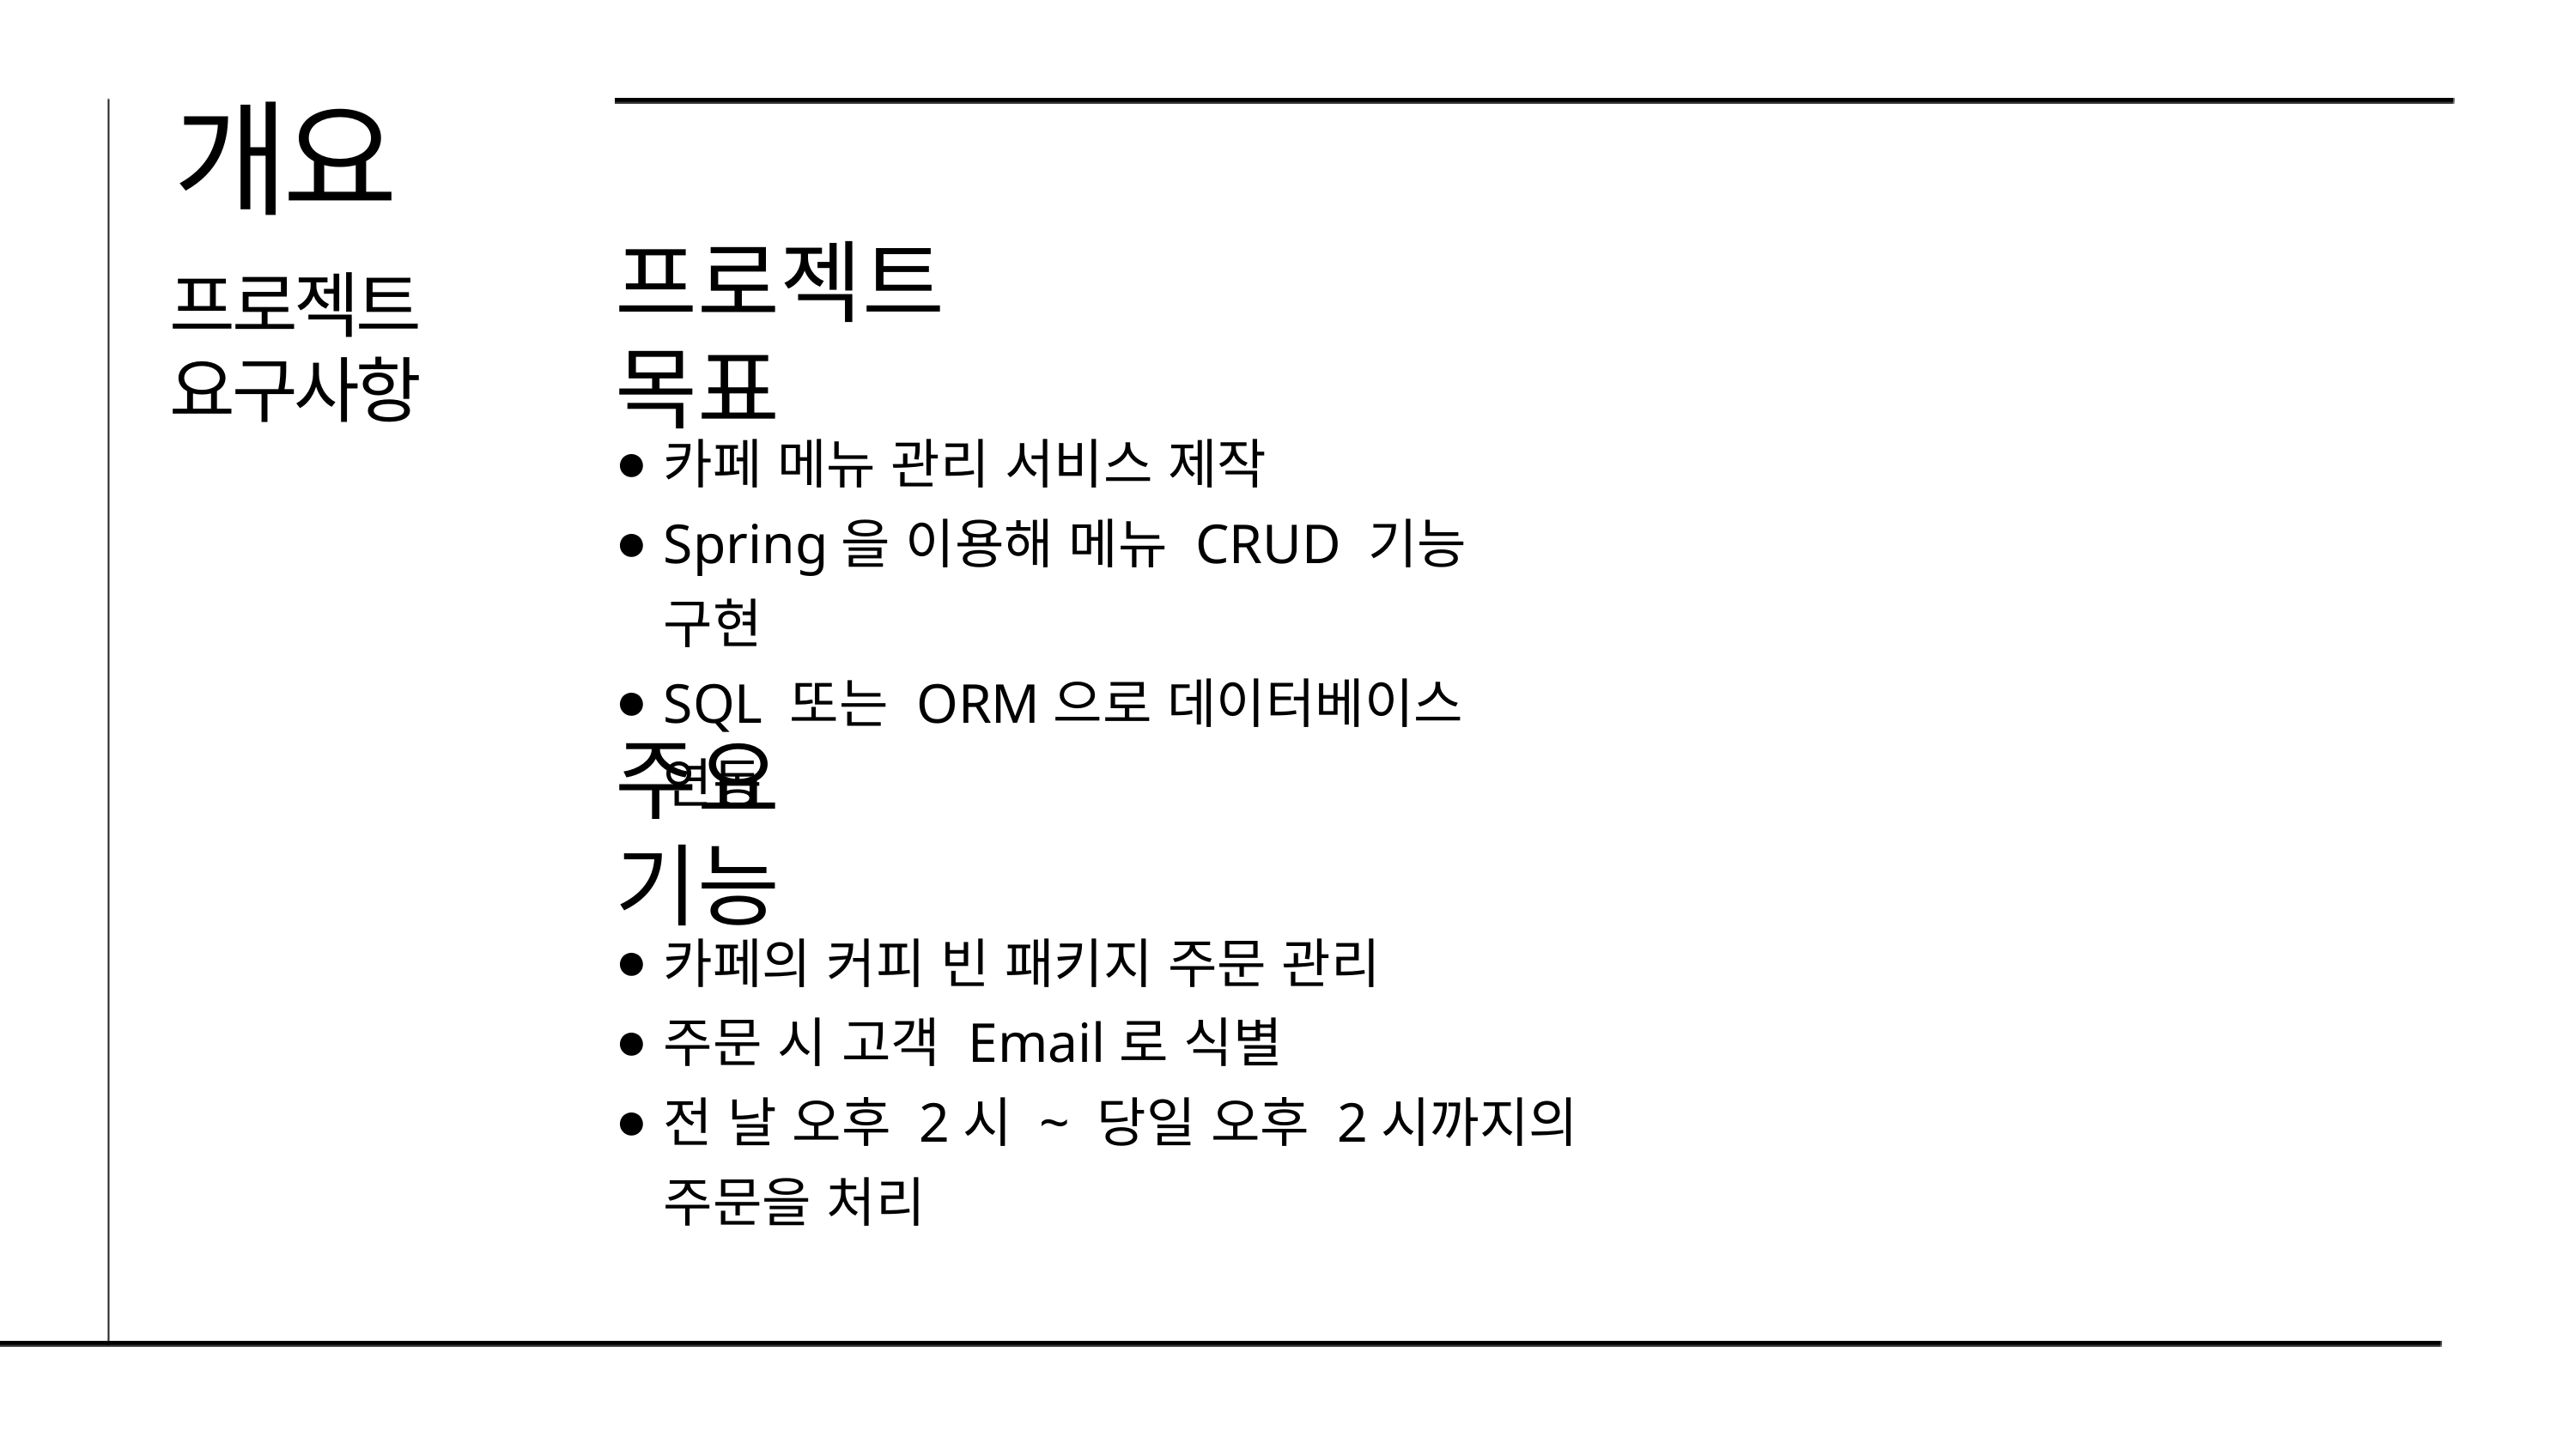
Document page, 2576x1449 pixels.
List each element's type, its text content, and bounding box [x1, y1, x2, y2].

text_box 개요 [173, 73, 580, 249]
text_box 카페의 커피 빈 패키지 주문 관리 주문 시 고객 Email로 식별 전 날 오후 2시 ~ 당일 오후 2시까지의 주문을 처리 [615, 913, 1727, 1147]
text_box 프로젝트 요구사항 [169, 255, 474, 442]
text_box 프로젝트 목표 [615, 230, 1115, 356]
text_box 주요 기능 [615, 727, 961, 853]
picture [0, 100, 2442, 1347]
text_box 카페 메뉴 관리 서비스 제작 Spring을 이용해 메뉴 CRUD 기능 구현 SQL 또는 ORM으로 데이터베이스 연동 [615, 415, 1509, 648]
picture [615, 98, 2455, 104]
